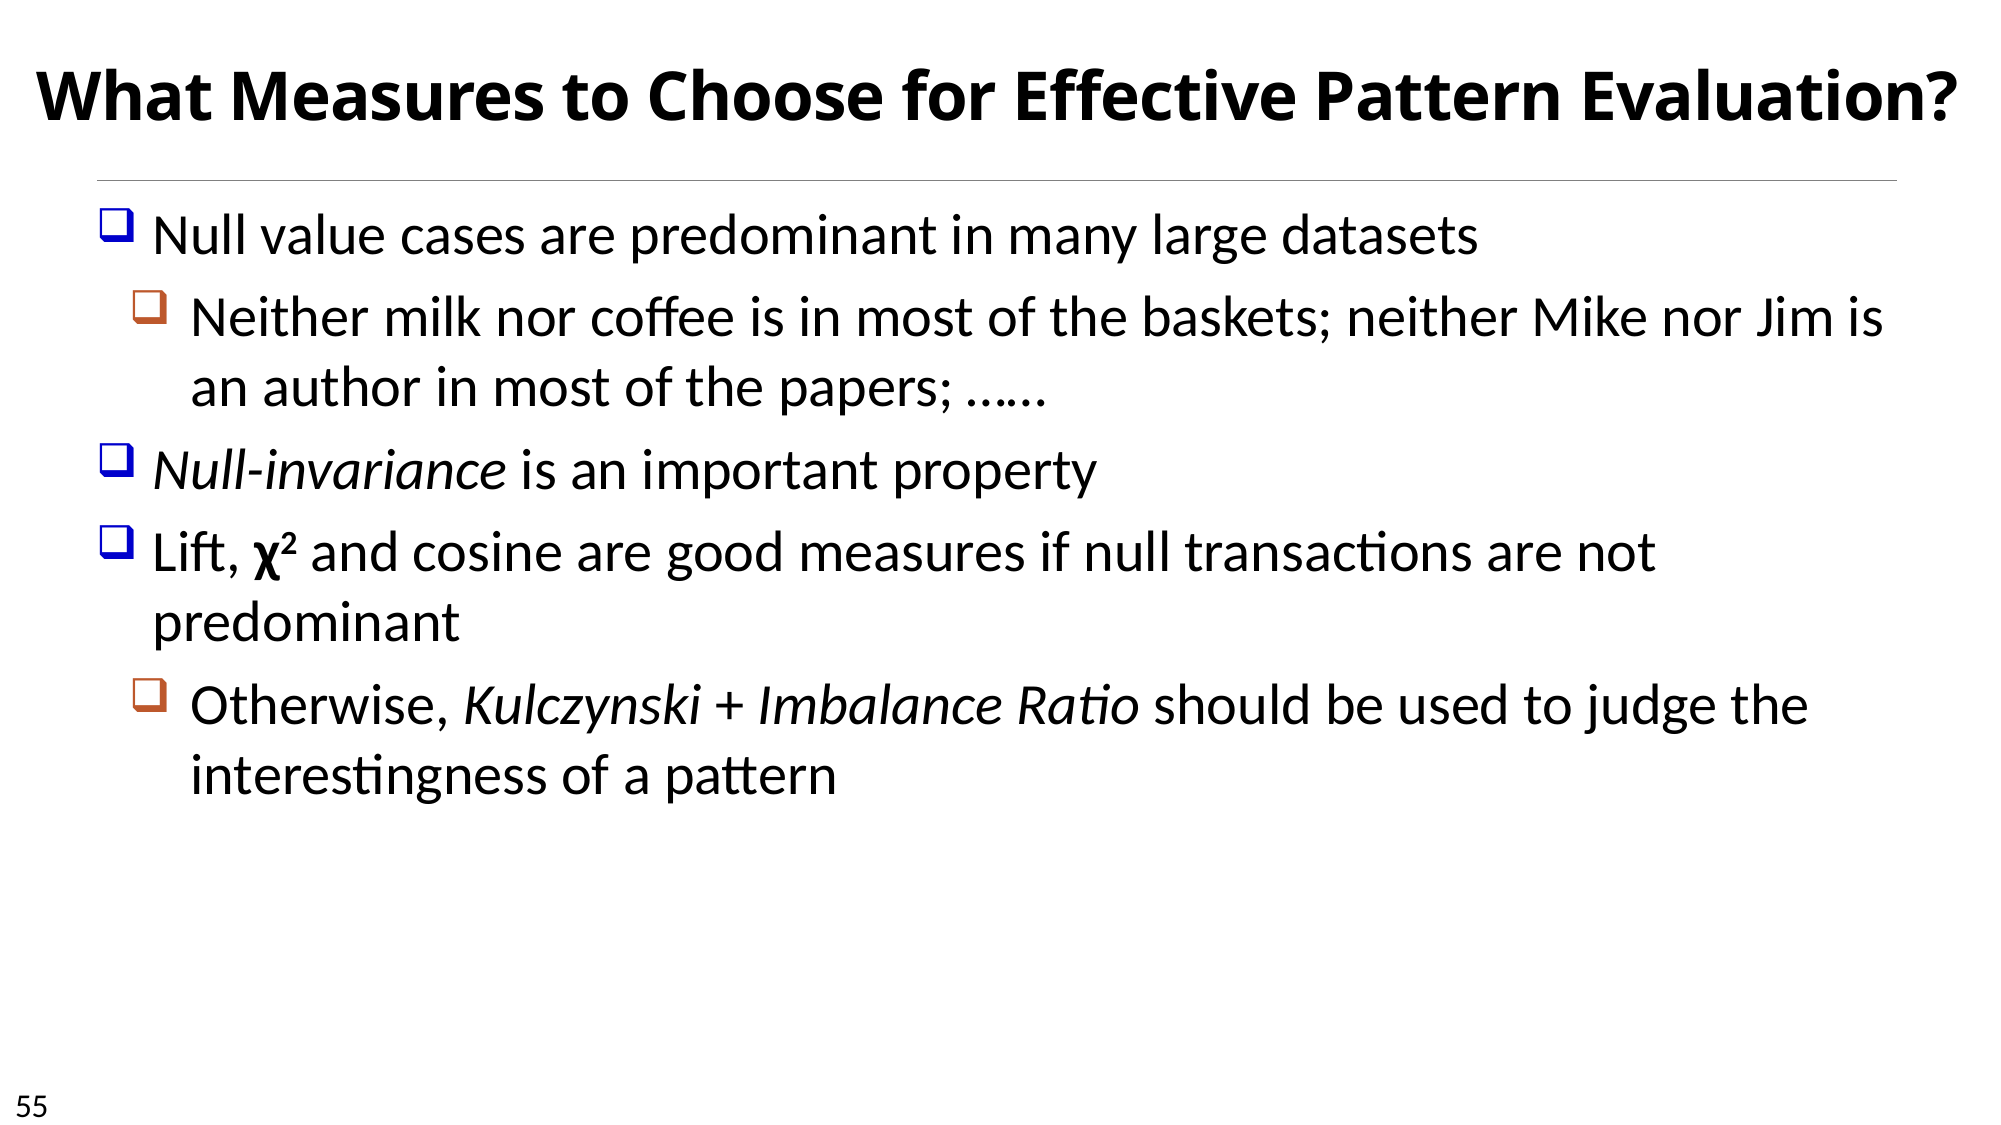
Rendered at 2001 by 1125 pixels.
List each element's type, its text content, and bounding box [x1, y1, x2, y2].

list Null value cases are predominant in many large datasets Neither milk nor coffee is in most of the baskets; neither Mike nor Jim is an author in most of the papers; …… Null-invariance is an important property Lift, χ2 and cosine are good measures if null transactions are not predominant Otherwise, Kulczynski + Imbalance Ratio should be used to judge the interestingness of a pattern [81, 188, 1915, 1099]
title What Measures to Choose for Effective Pattern Evaluation? [19, 41, 1977, 142]
